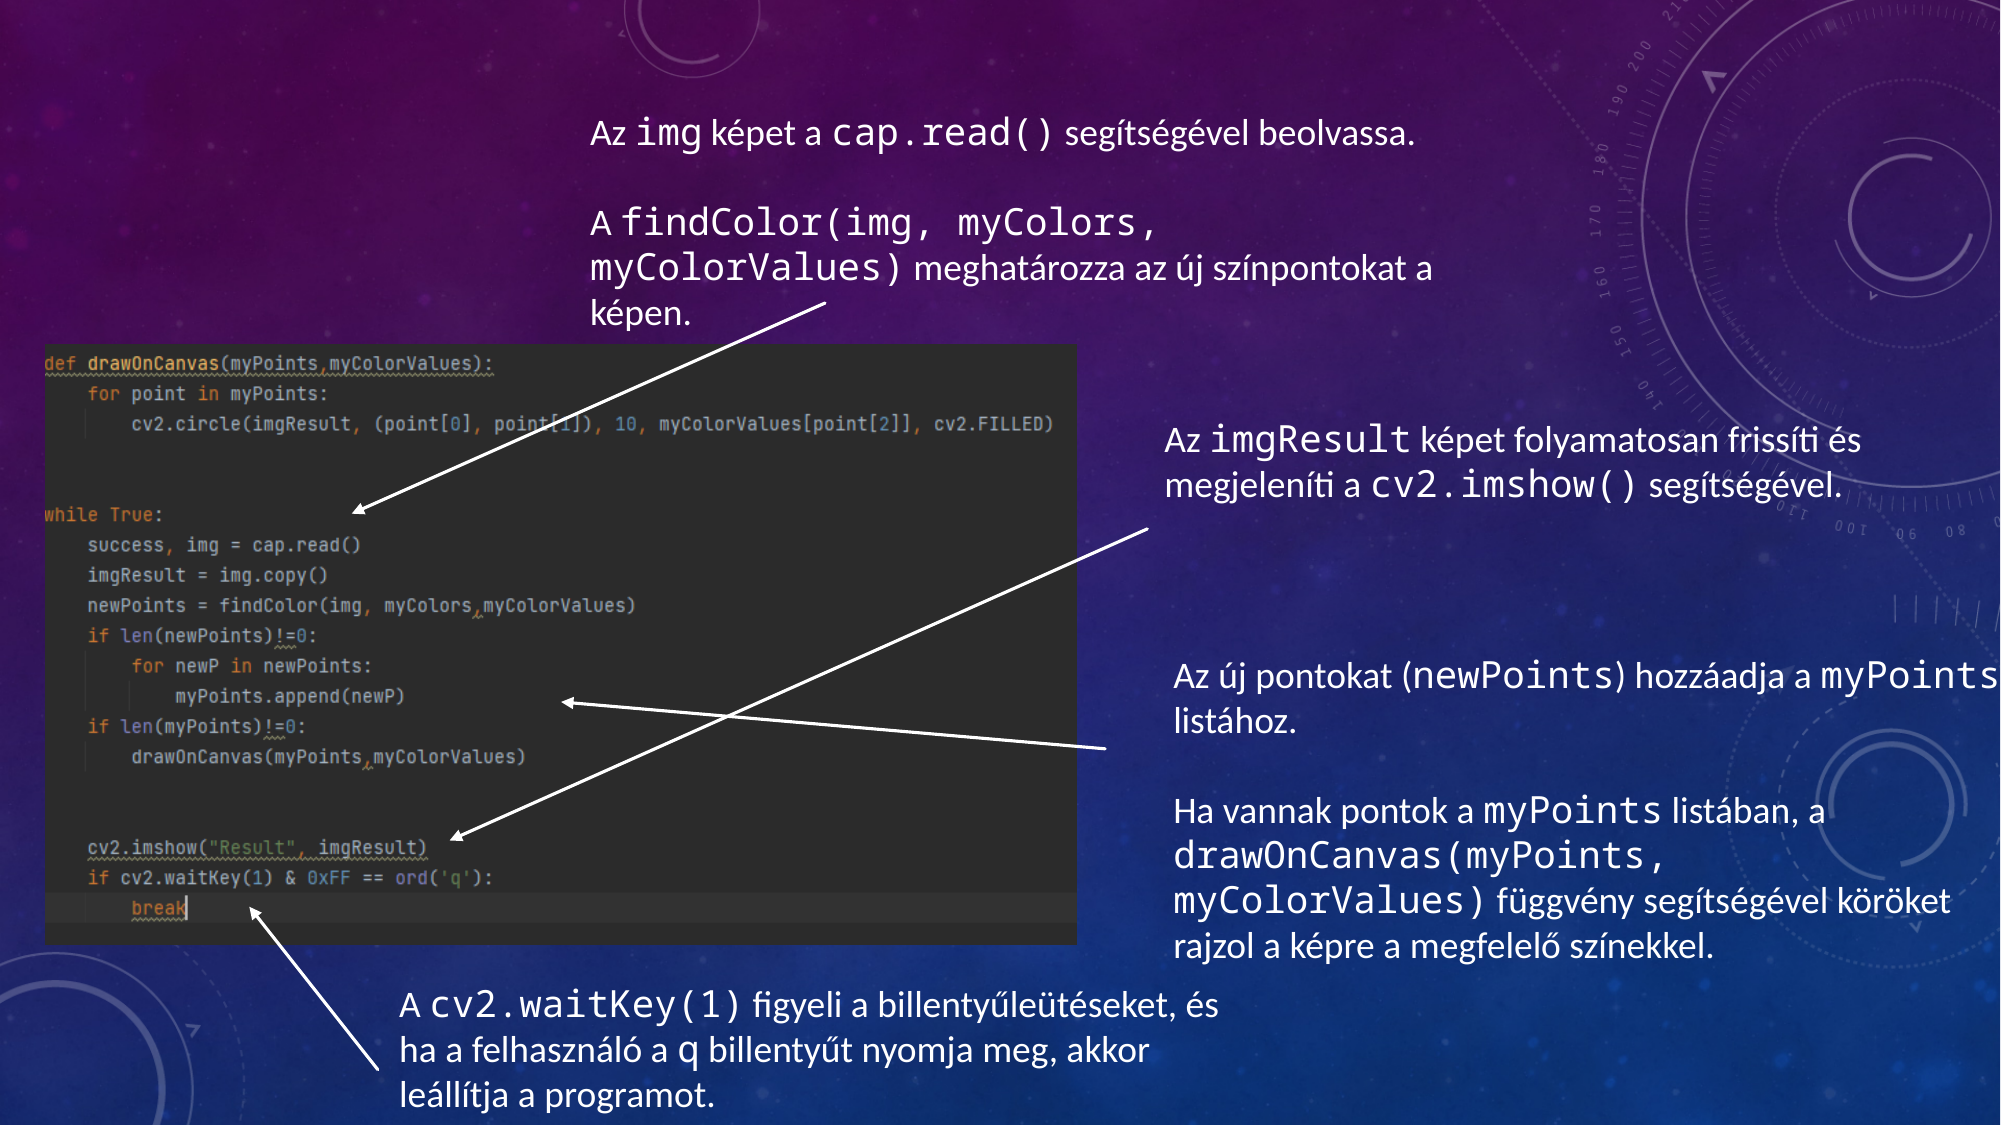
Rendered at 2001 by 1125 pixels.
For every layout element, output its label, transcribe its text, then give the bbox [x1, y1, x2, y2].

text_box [351, 302, 826, 514]
text_box Az új pontokat (newPoints) hozzáadja a myPoints listához. Ha vannak pontok a myPoints listában, a drawOnCanvas(myPoints, myColorValues) függvény segítségével köröket rajzol a képre a megfelelő színekkel. [1158, 643, 2000, 974]
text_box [249, 906, 378, 1070]
text_box A cv2.waitKey(1) figyeli a billentyűleütéseket, és ha a felhasználó a q billentyűt nyomja meg, akkor leállítja a programot. [384, 971, 1246, 1122]
text_box Az imgResult képet folyamatosan frissíti és megjeleníti a cv2.imshow() segítségével. [1149, 407, 1890, 513]
text_box Az img képet a cap.read() segítségével beolvassa. A findColor(img, myColors, myColorValues) meghatározza az új színpontokat a képen. [574, 100, 1460, 341]
picture [0, 0, 2001, 1125]
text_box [449, 528, 1148, 841]
